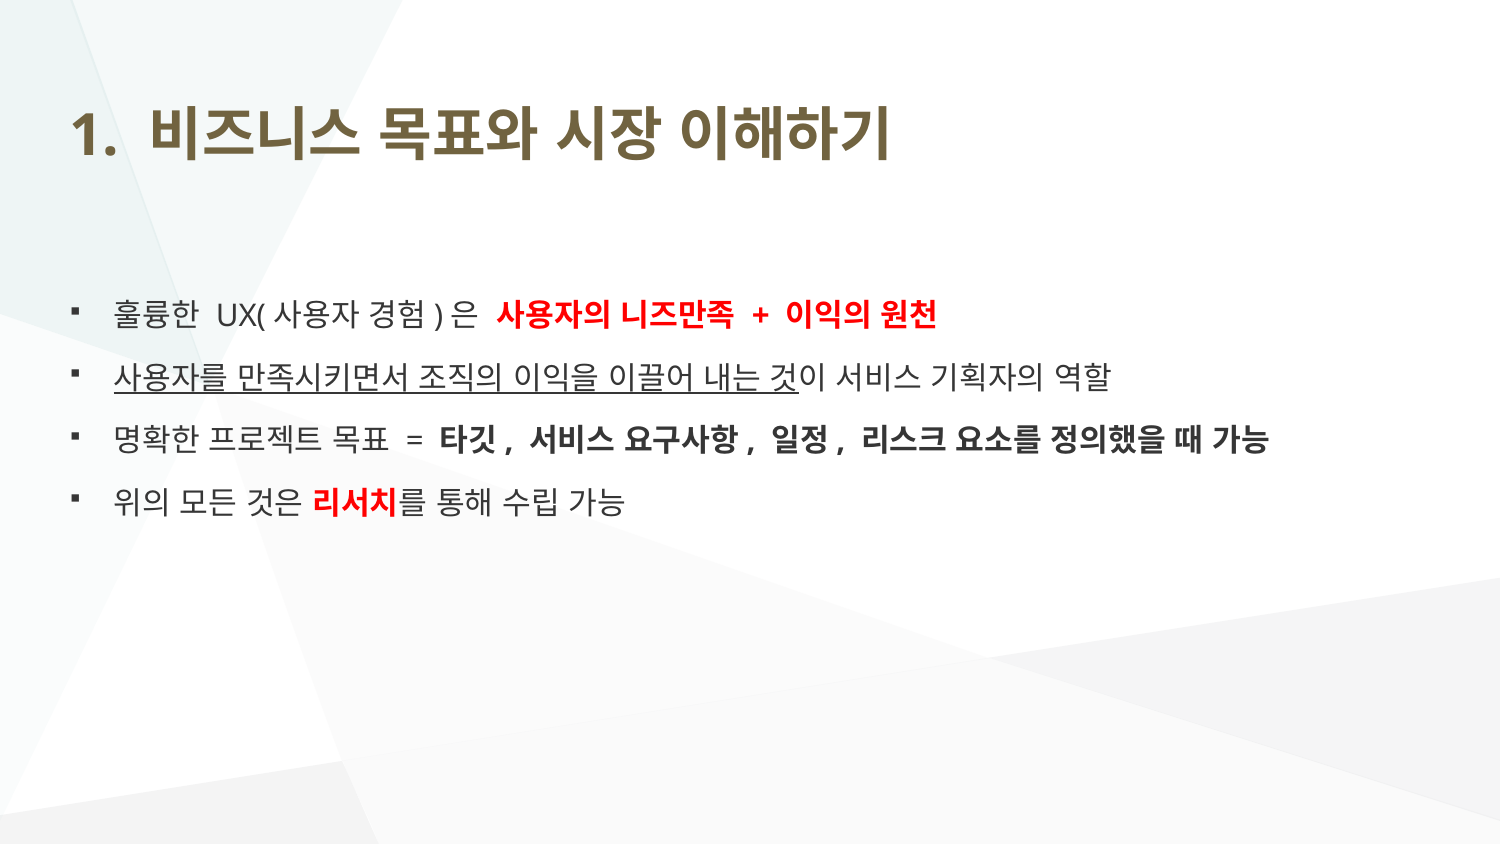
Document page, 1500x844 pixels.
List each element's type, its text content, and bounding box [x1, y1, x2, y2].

list 훌륭한 UX(사용자 경험)은 사용자의 니즈만족 + 이익의 원천 사용자를 만족시키면서 조직의 이익을 이끌어 내는 것이 서비스 기획자의 역할 명확한 프로젝트 목표 = 타깃, 서비스 요구사항, 일정, 리스크 요소를 정의했을 때 가능 위의 모든 것은 리서치를 통해 수립 가능 [54, 269, 1446, 844]
title 1. 비즈니스 목표와 시장 이해하기 [54, 74, 1446, 190]
